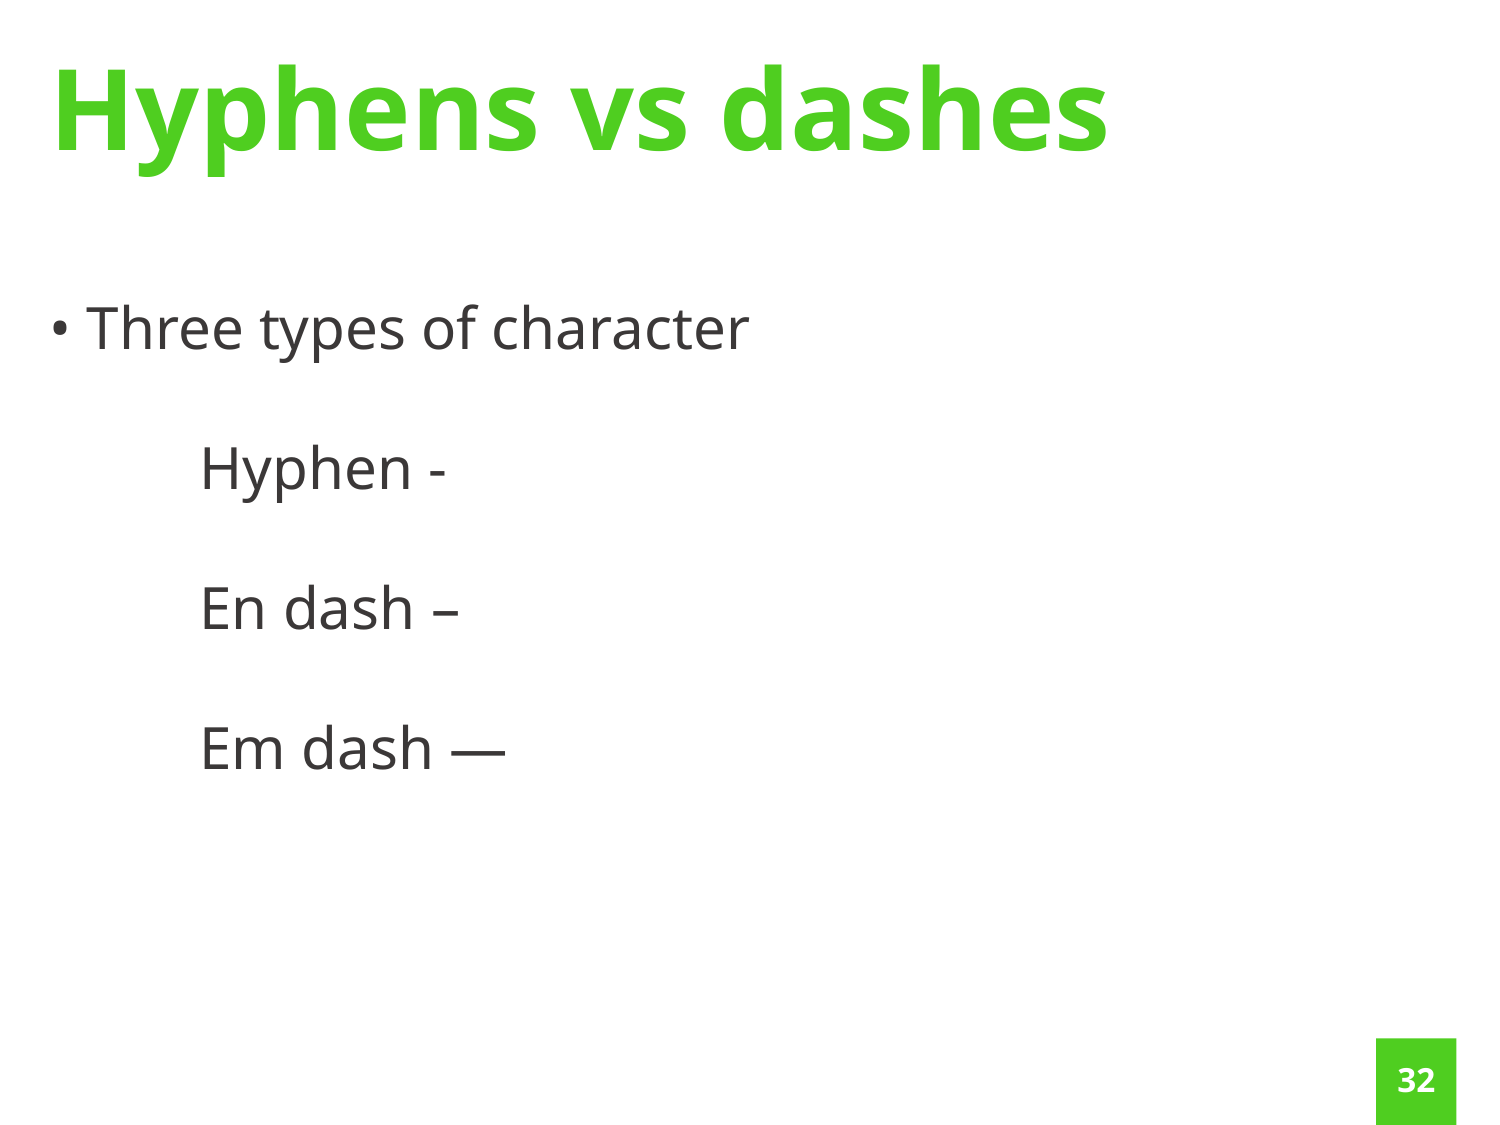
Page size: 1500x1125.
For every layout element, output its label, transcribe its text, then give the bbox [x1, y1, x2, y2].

text_box • Three types of character Hyphen - En dash – Em dash — [34, 213, 1457, 789]
slide_number 31 [1376, 1038, 1457, 1125]
text_box Hyphens vs dashes [34, 30, 1457, 181]
